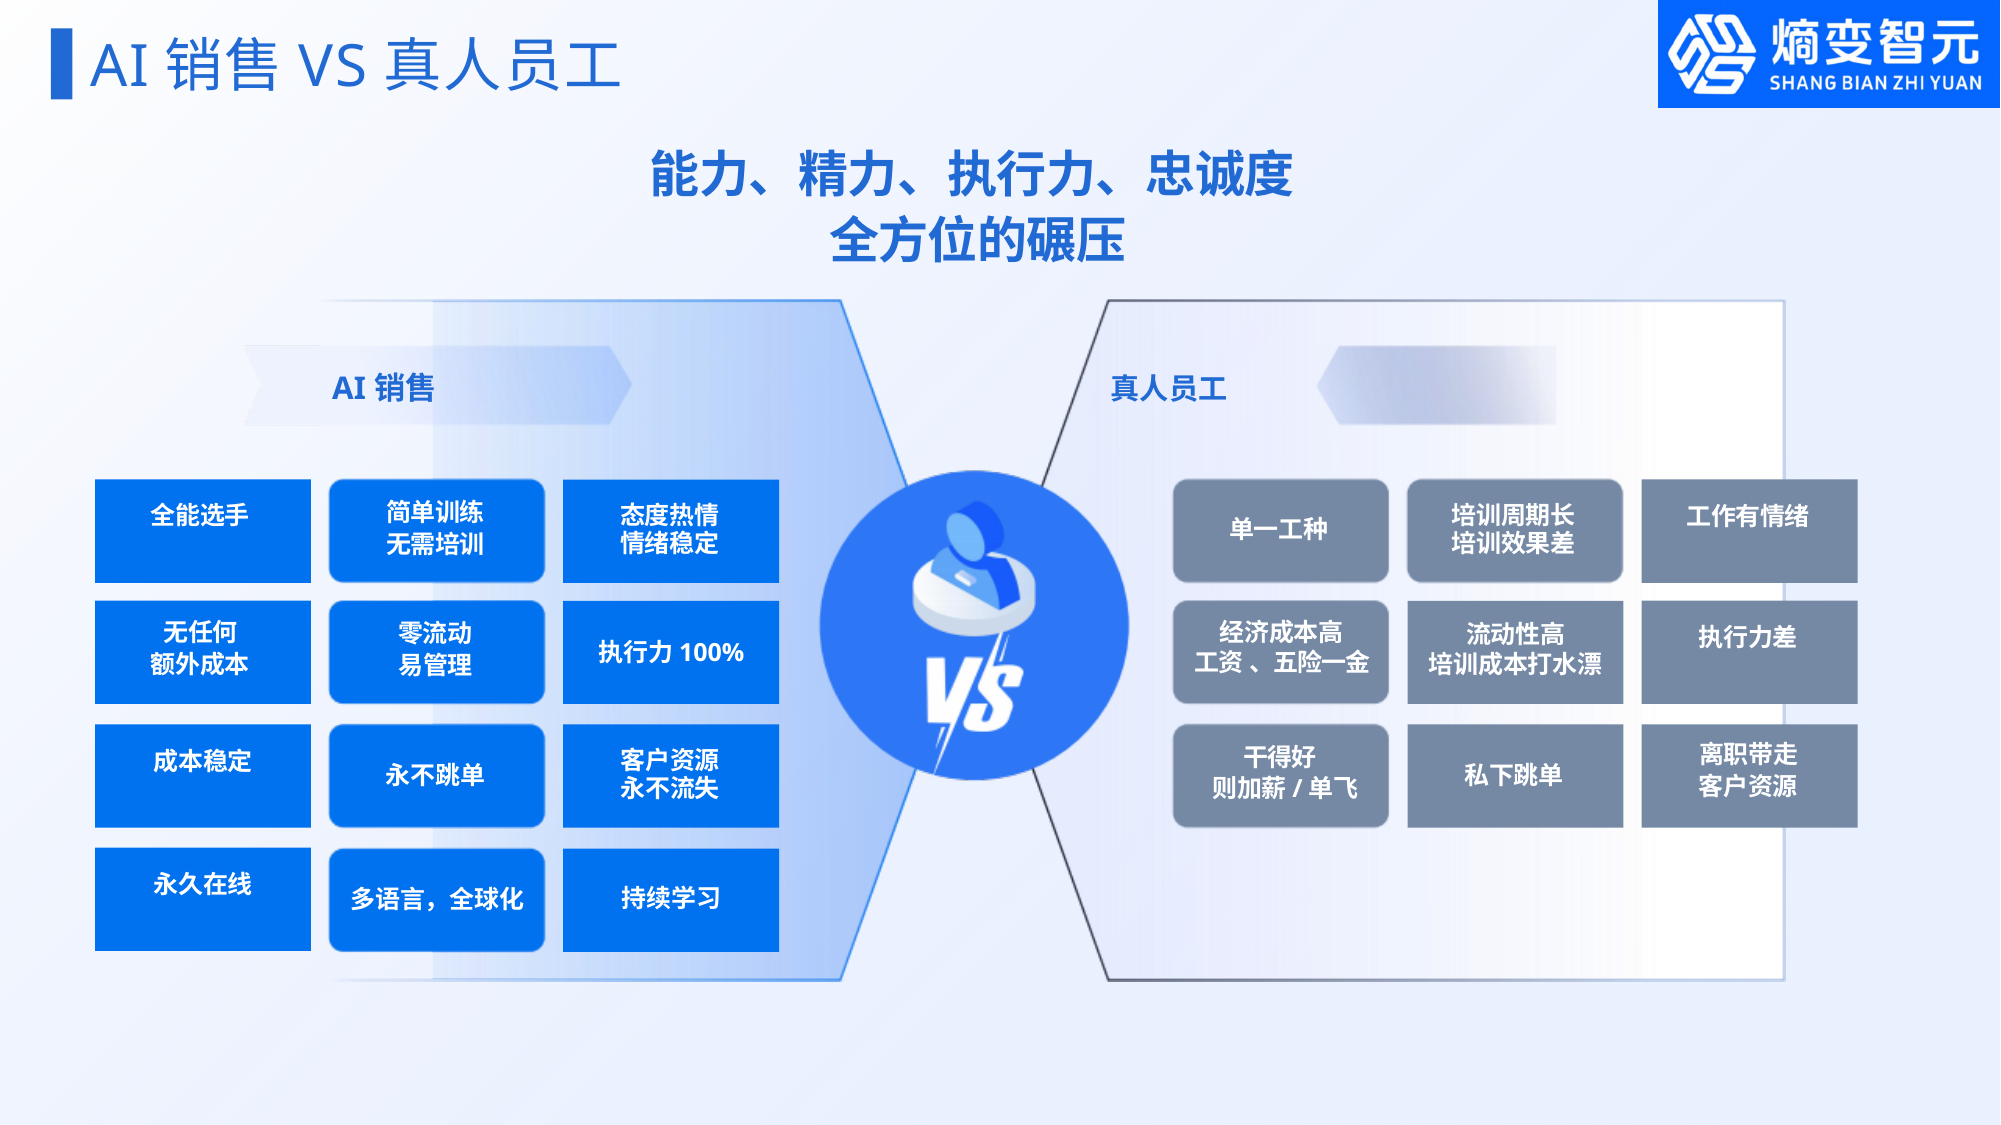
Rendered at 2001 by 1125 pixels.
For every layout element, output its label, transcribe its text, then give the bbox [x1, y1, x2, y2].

text_box [50, 28, 73, 100]
text_box 无任何 额外成本 [95, 600, 244, 704]
text_box AI销售VS真人员工 [90, 39, 646, 88]
text_box 工作有情绪 [1786, 479, 1858, 583]
text_box 执行力差 [1786, 600, 1858, 704]
text_box 永久在线 [95, 847, 244, 951]
text_box 能力、精力、执行力、忠诚度 全方位的碾压 [455, 132, 1498, 246]
picture [0, 0, 2000, 1125]
text_box 全能选手 [95, 479, 244, 583]
text_box 离职带走 客户资源 [1786, 724, 1858, 828]
text_box 成本稳定 [95, 724, 244, 828]
